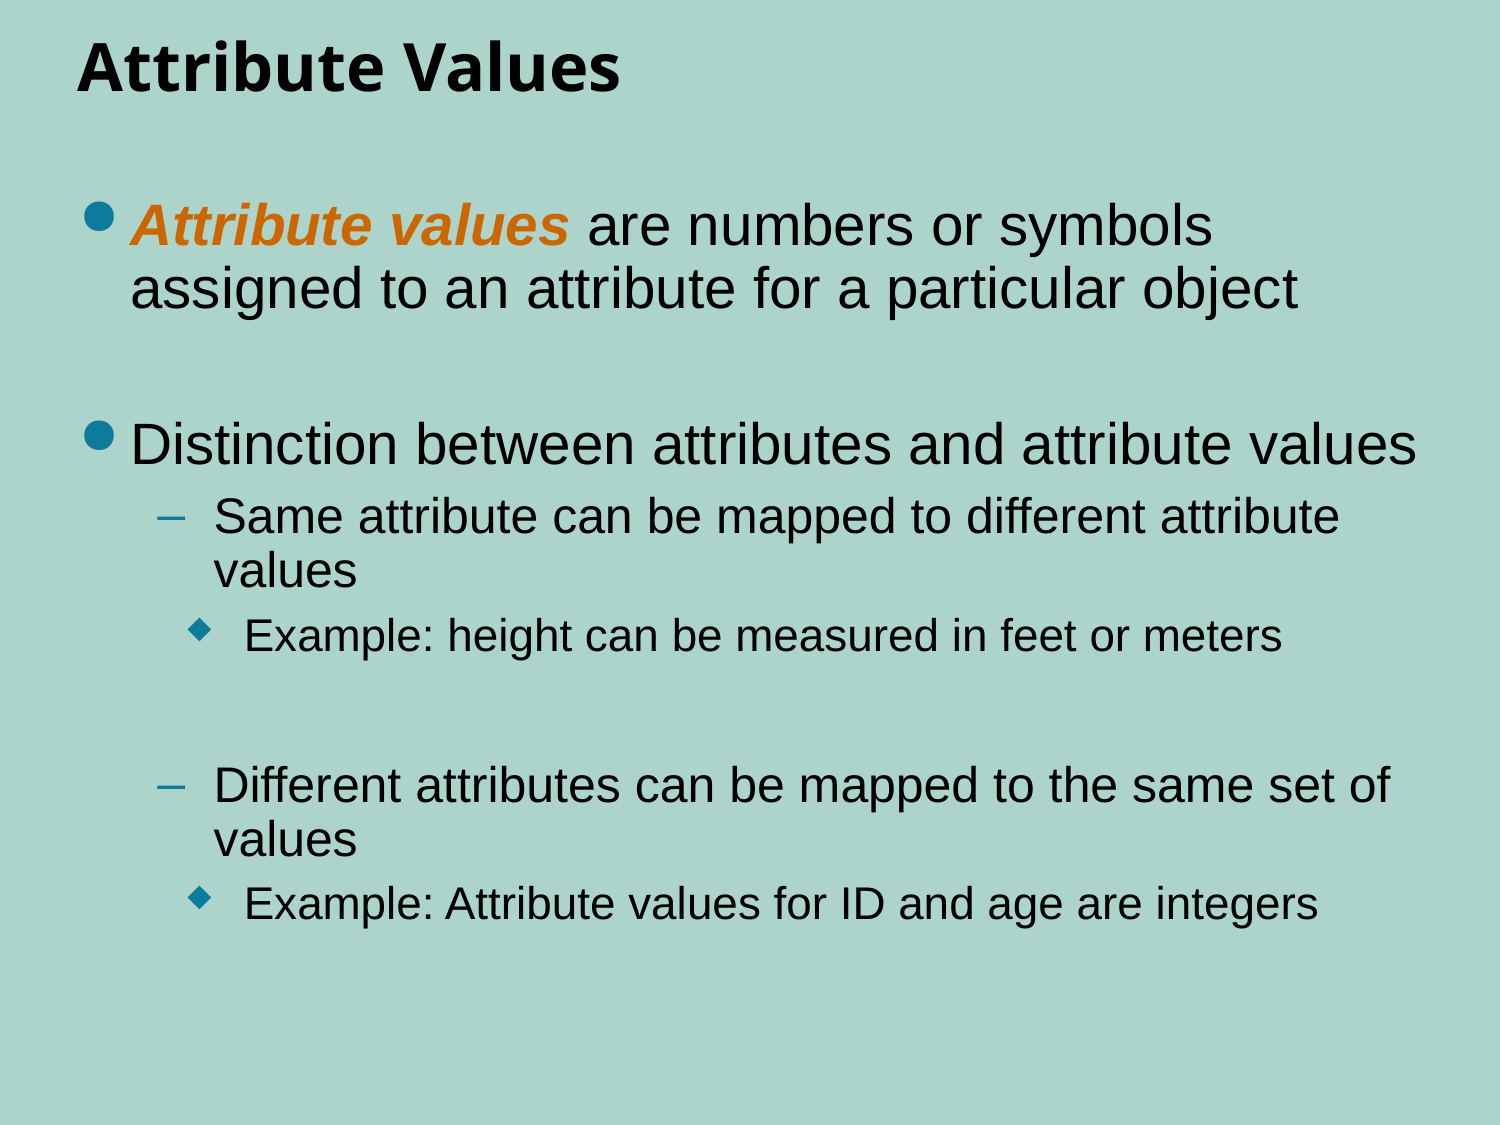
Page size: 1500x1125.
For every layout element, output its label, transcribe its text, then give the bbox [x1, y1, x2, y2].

list Attribute values are numbers or symbols assigned to an attribute for a particular object Distinction between attributes and attribute values Same attribute can be mapped to different attribute values Example: height can be measured in feet or meters Different attributes can be mapped to the same set of values Example: Attribute values for ID and age are integers [67, 187, 1475, 1038]
title Attribute Values [62, 24, 1421, 113]
